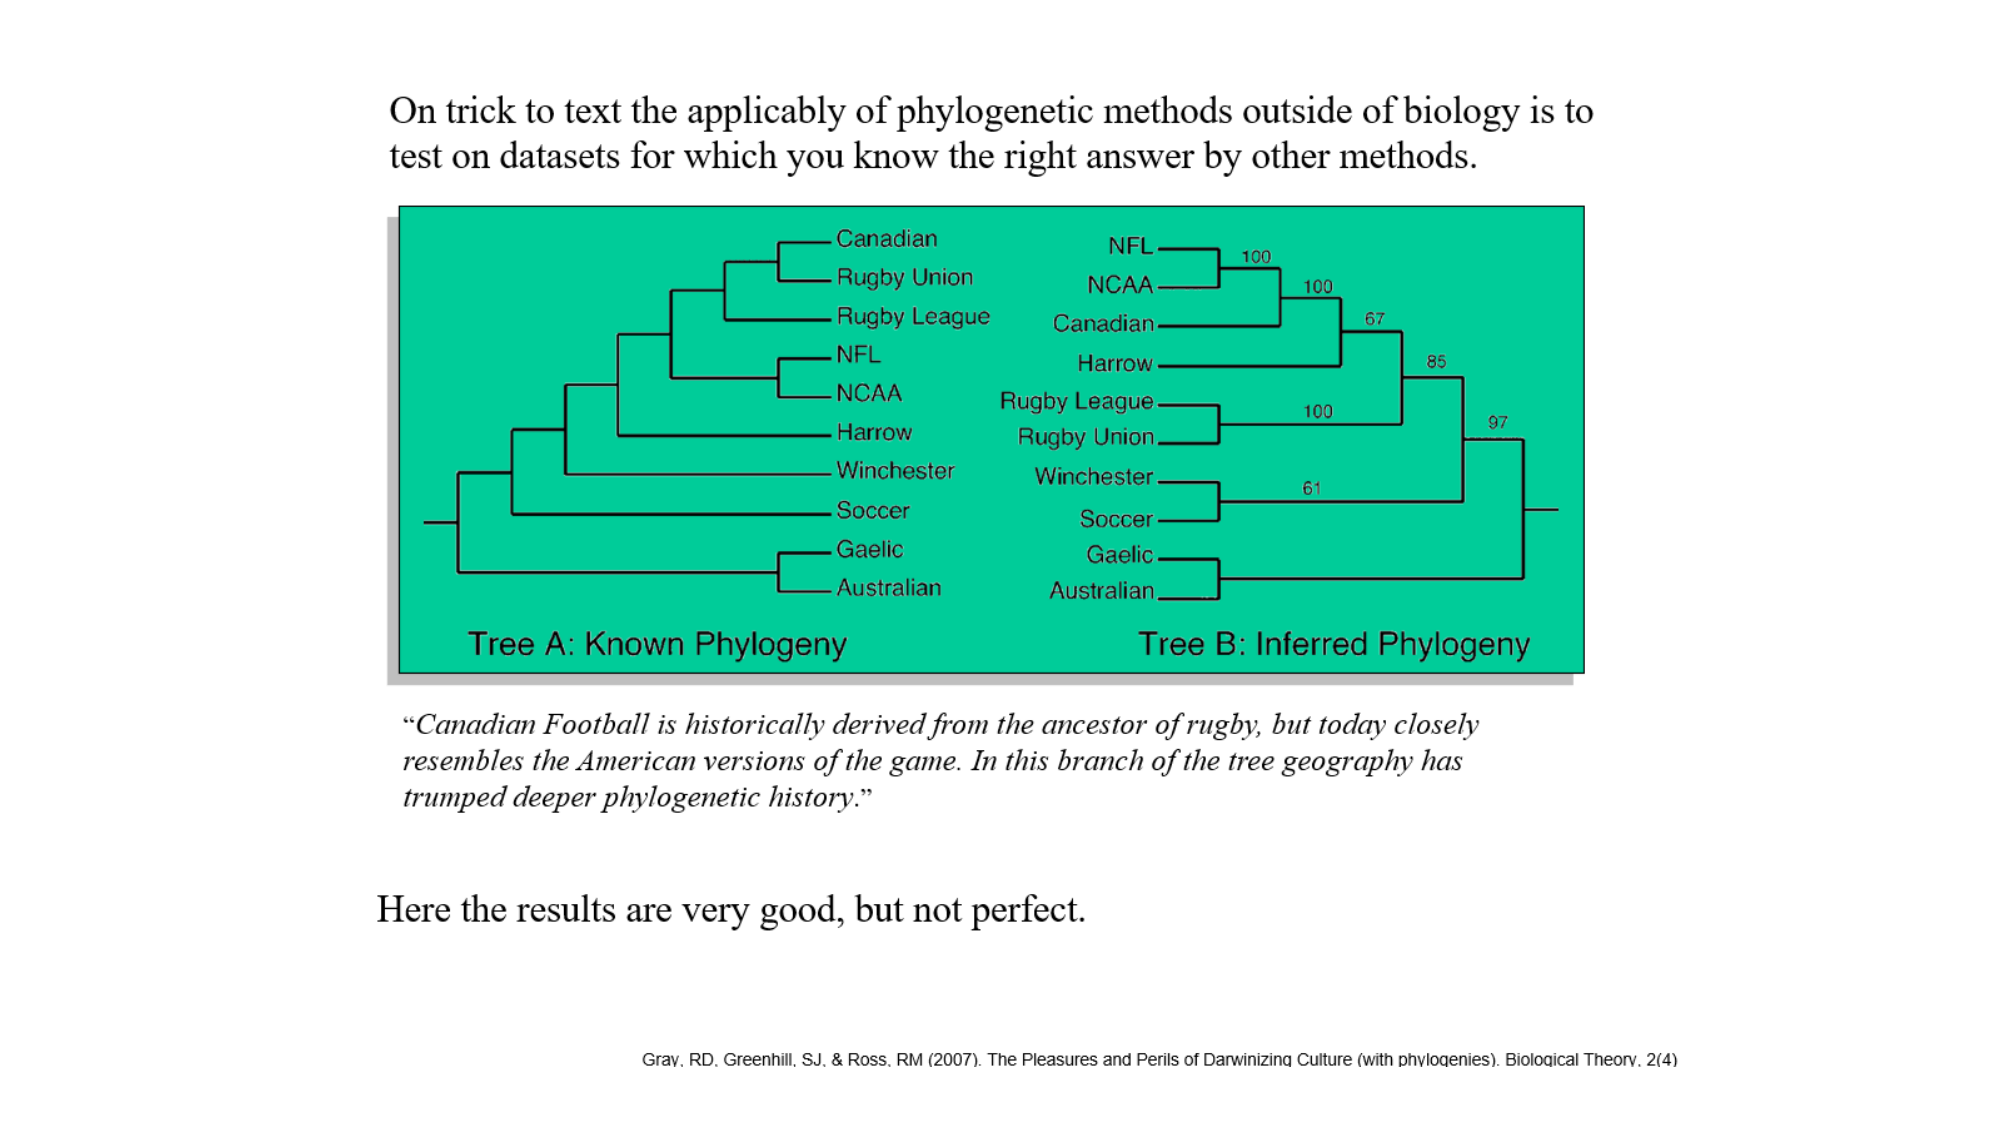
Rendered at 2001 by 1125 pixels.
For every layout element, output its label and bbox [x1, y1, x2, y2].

picture [320, 58, 1680, 1067]
